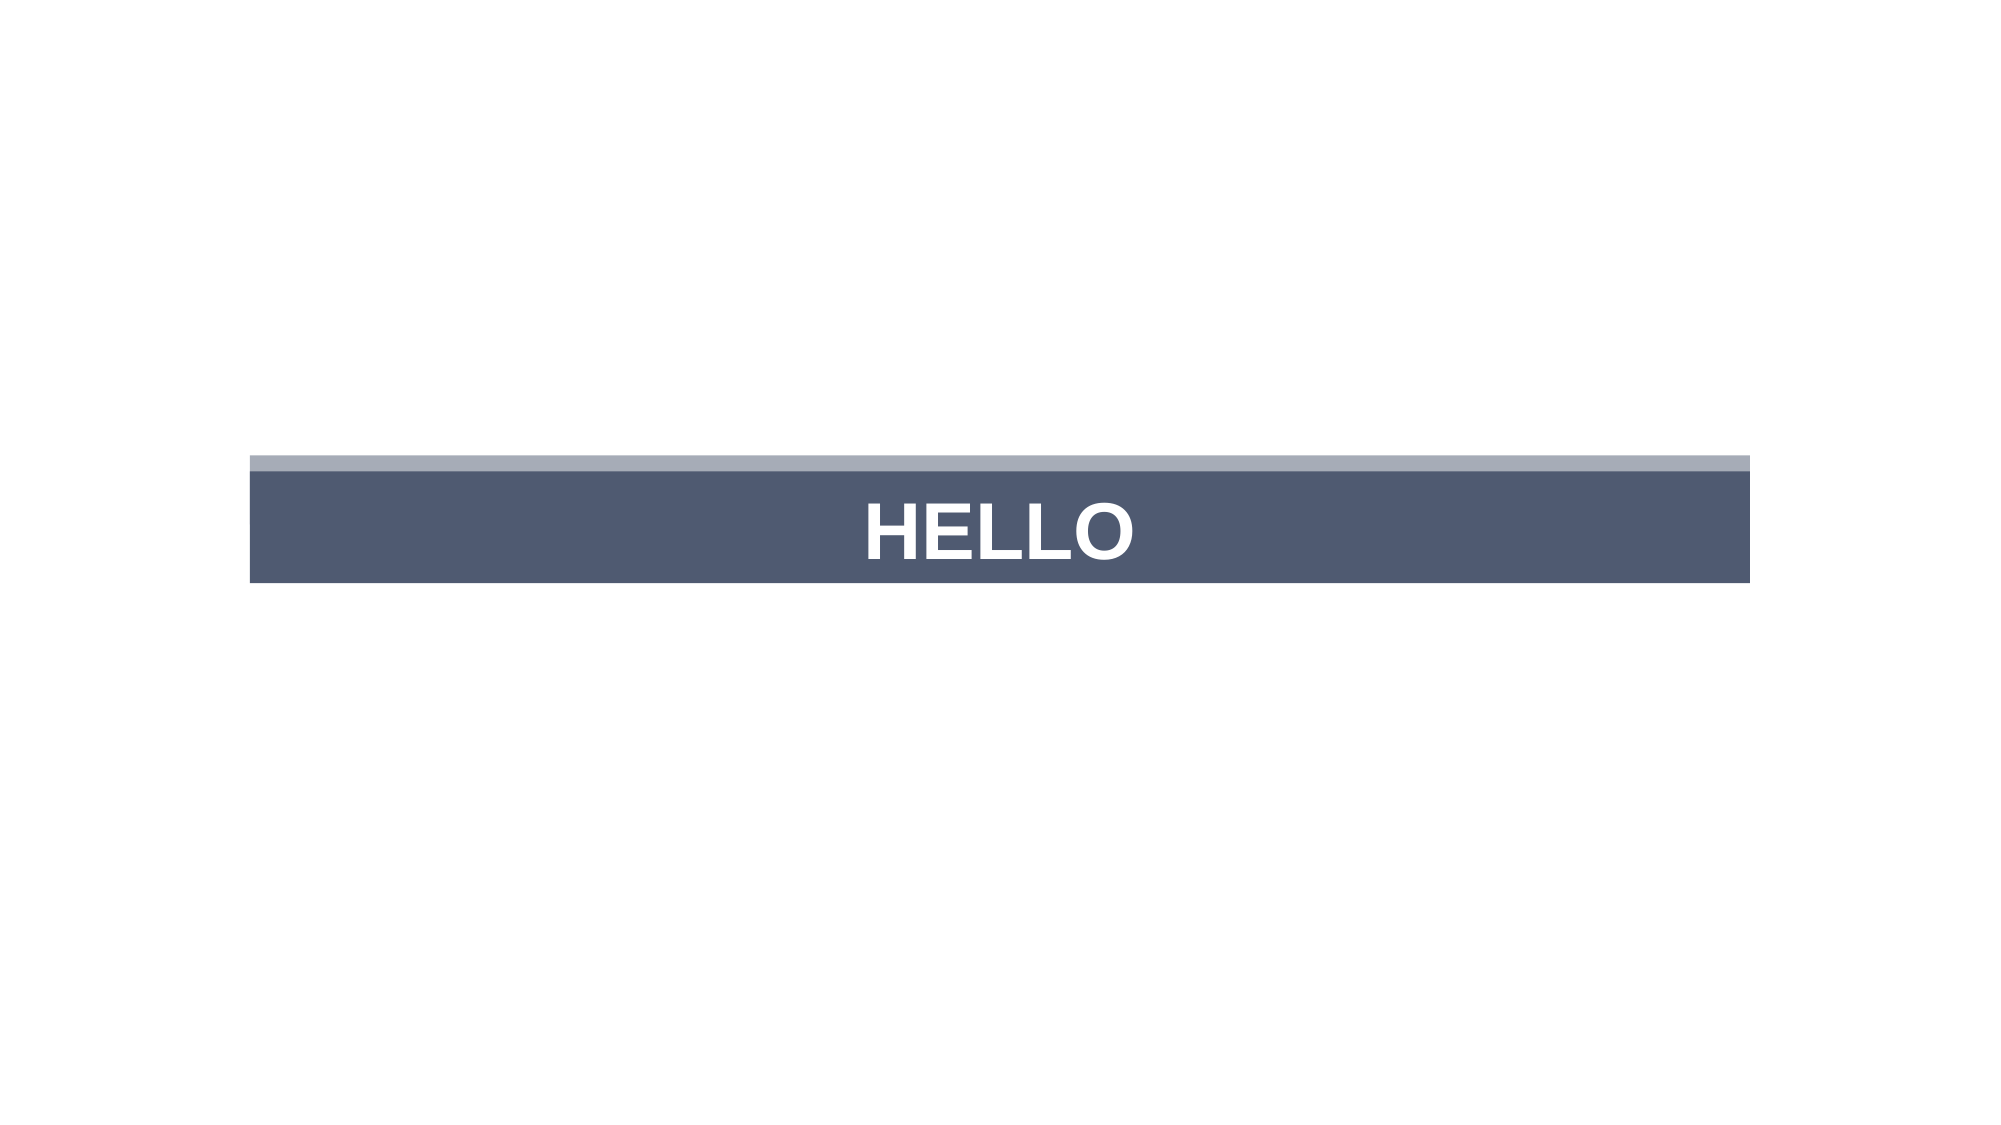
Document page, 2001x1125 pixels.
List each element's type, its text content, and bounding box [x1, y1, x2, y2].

title HELLO [249, 471, 1750, 584]
